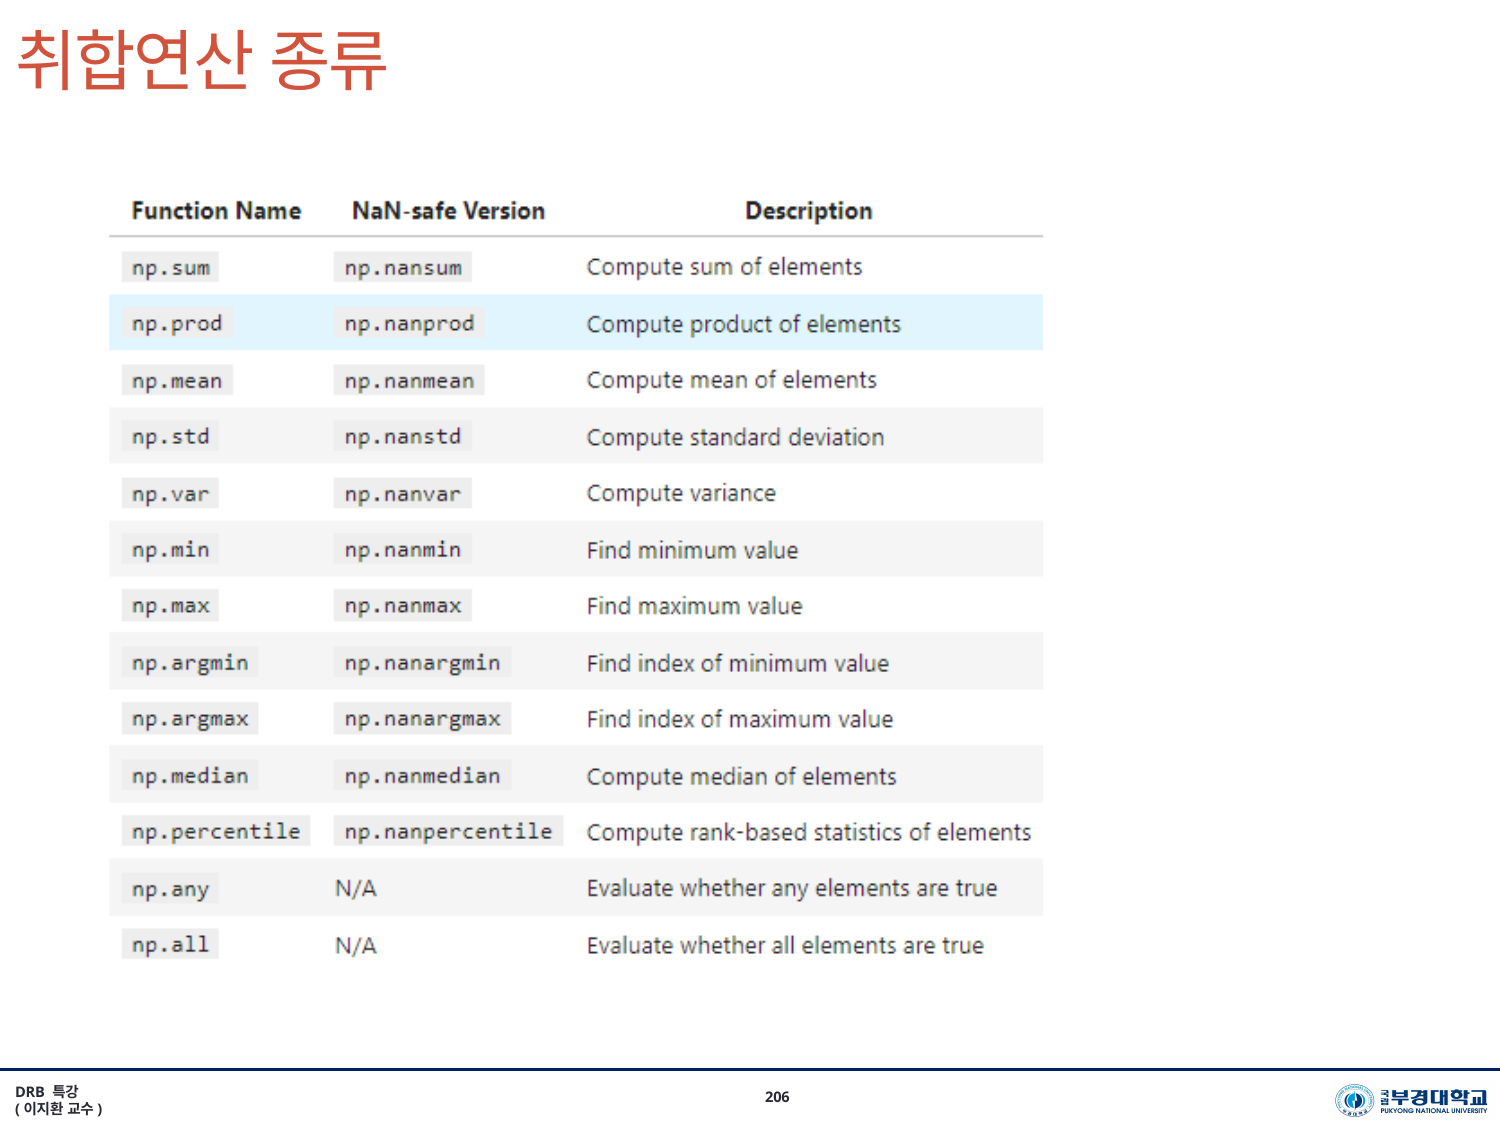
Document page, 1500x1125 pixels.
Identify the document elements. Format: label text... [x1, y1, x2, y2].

title 취합연산 종류 [0, 1, 1500, 116]
picture [1330, 1079, 1495, 1121]
slide_number DRB 특강 (이지환 교수) [0, 1082, 303, 1118]
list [45, 171, 1065, 997]
